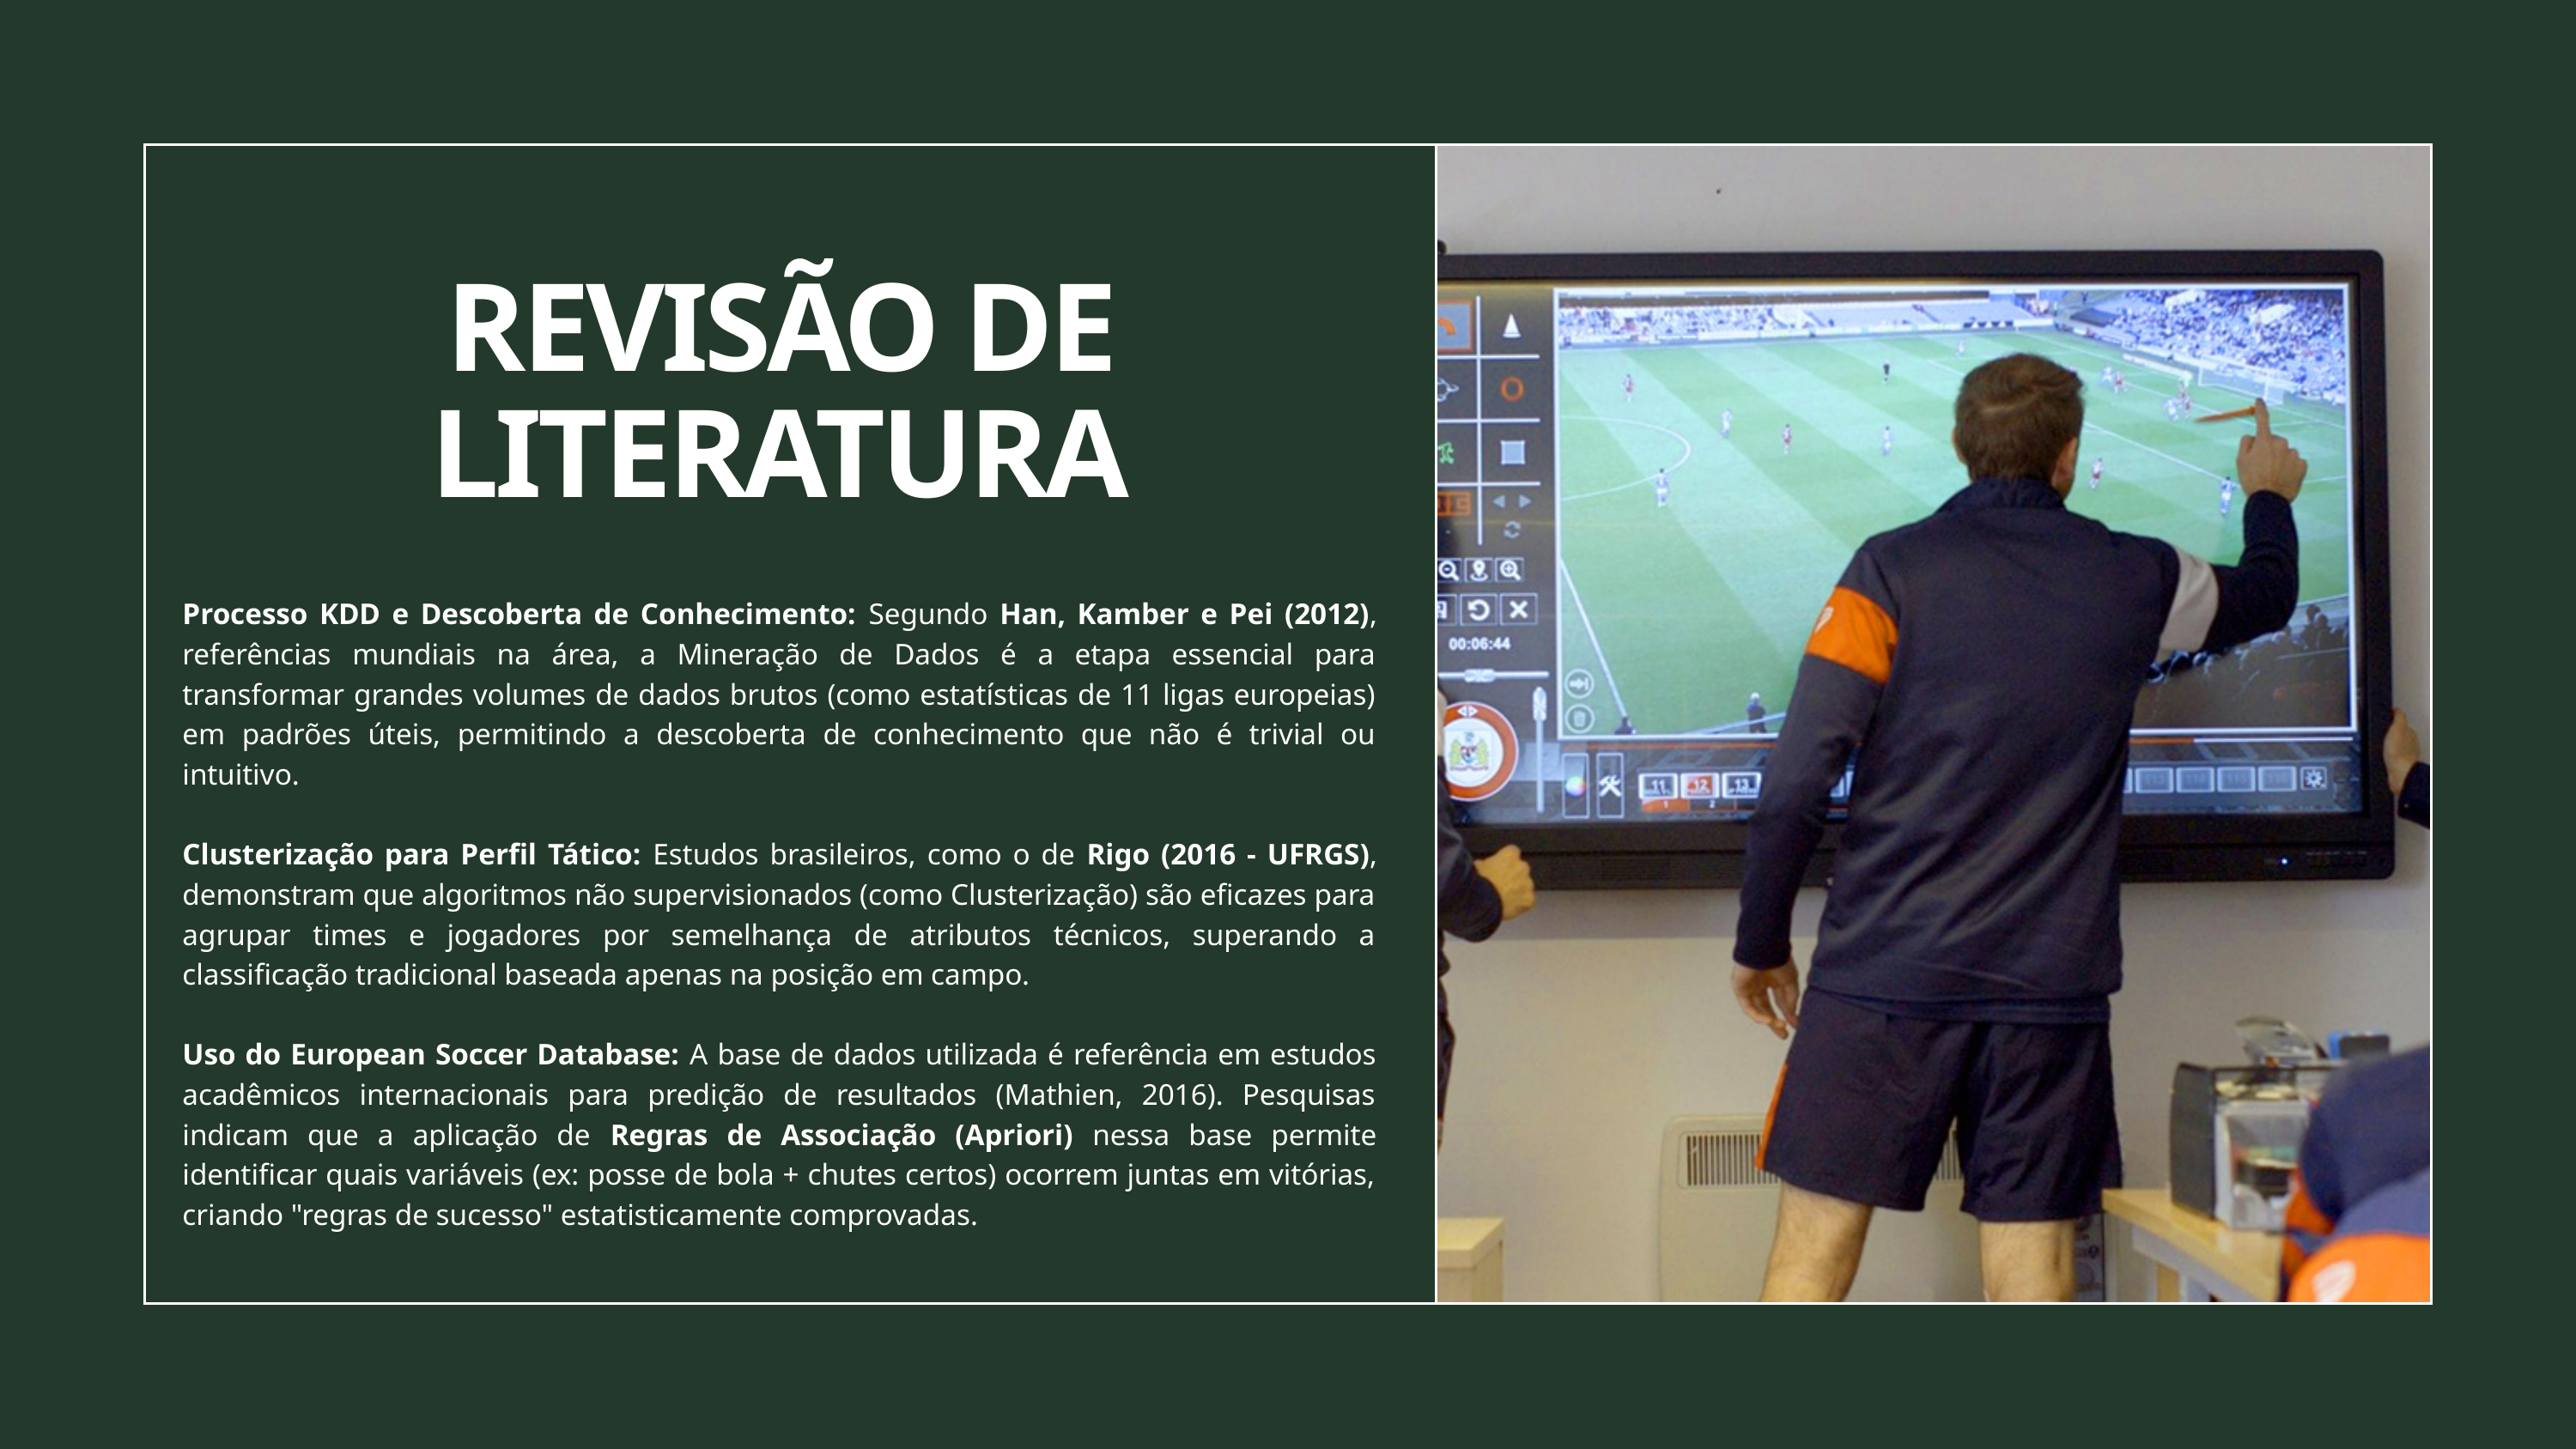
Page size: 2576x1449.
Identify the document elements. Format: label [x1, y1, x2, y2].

text_box [144, 144, 1436, 1304]
text_box [1436, 144, 2432, 1304]
